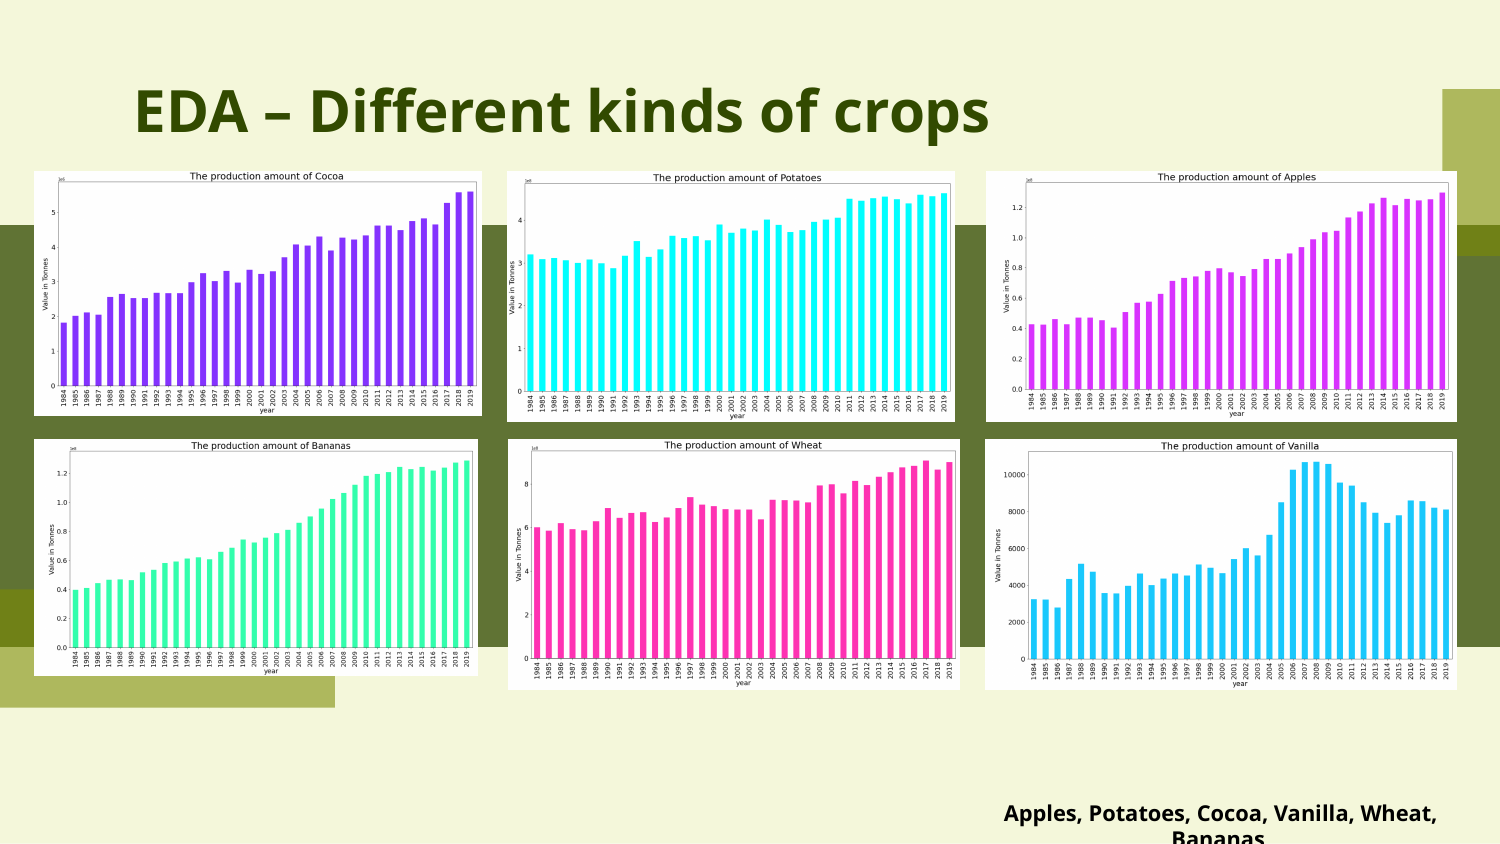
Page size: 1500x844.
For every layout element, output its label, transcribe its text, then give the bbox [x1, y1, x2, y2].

title EDA – Different kinds of crops [118, 59, 1382, 154]
picture [507, 439, 960, 690]
picture [33, 171, 482, 417]
picture [33, 439, 478, 677]
title Apples, Potatoes, Cocoa, Vanilla, Wheat, Bananas [942, 784, 1500, 833]
picture [507, 171, 955, 422]
picture [986, 171, 1457, 422]
picture [984, 439, 1457, 690]
